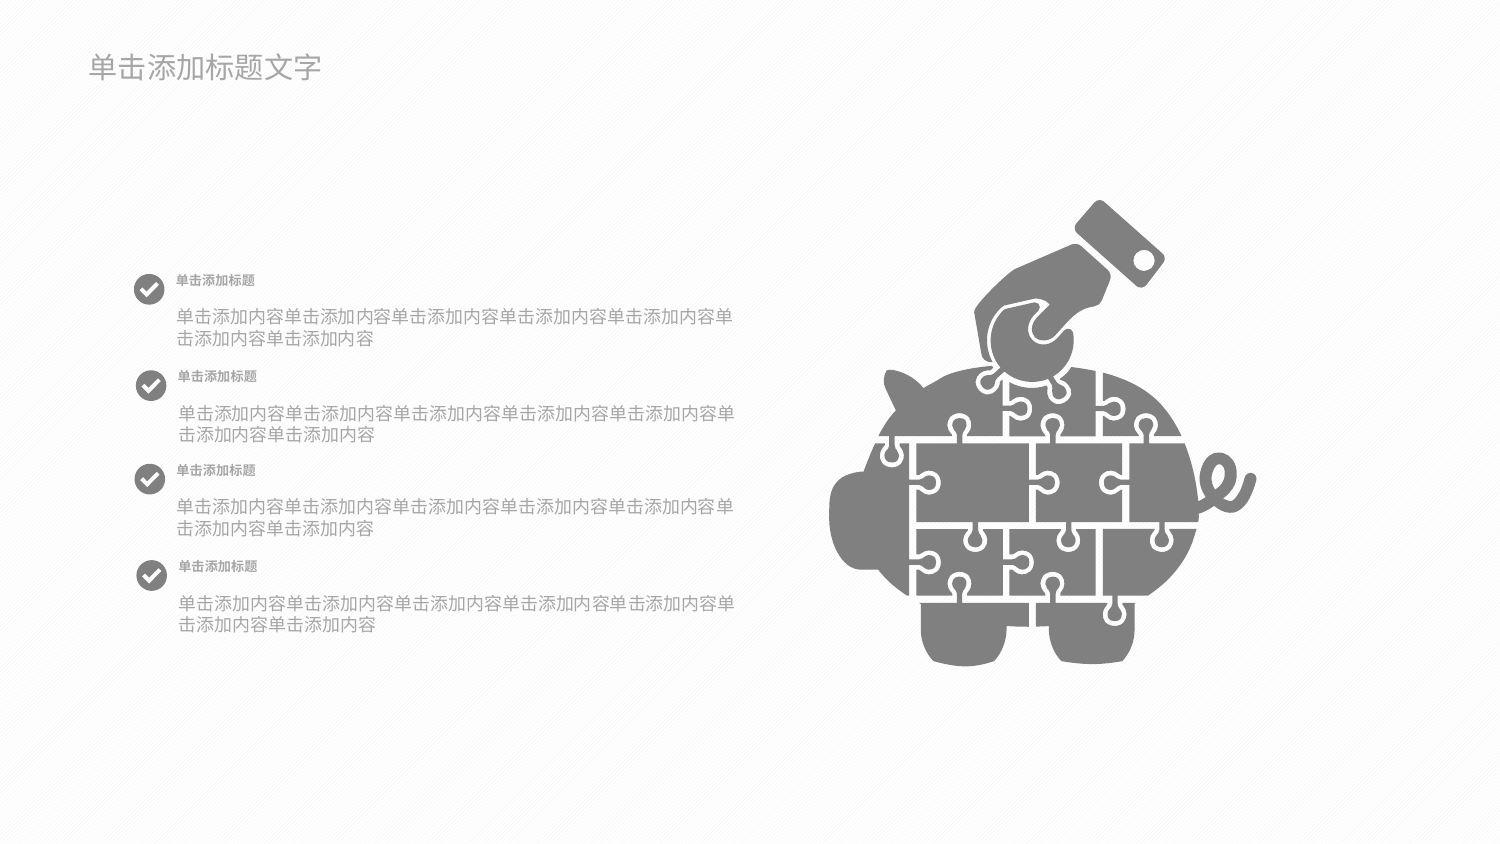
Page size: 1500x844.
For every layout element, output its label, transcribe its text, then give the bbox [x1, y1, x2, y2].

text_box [133, 266, 758, 357]
text_box 单击添加标题文字 [77, 43, 335, 90]
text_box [136, 552, 758, 643]
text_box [827, 199, 1258, 669]
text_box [134, 456, 758, 547]
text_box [135, 363, 758, 453]
